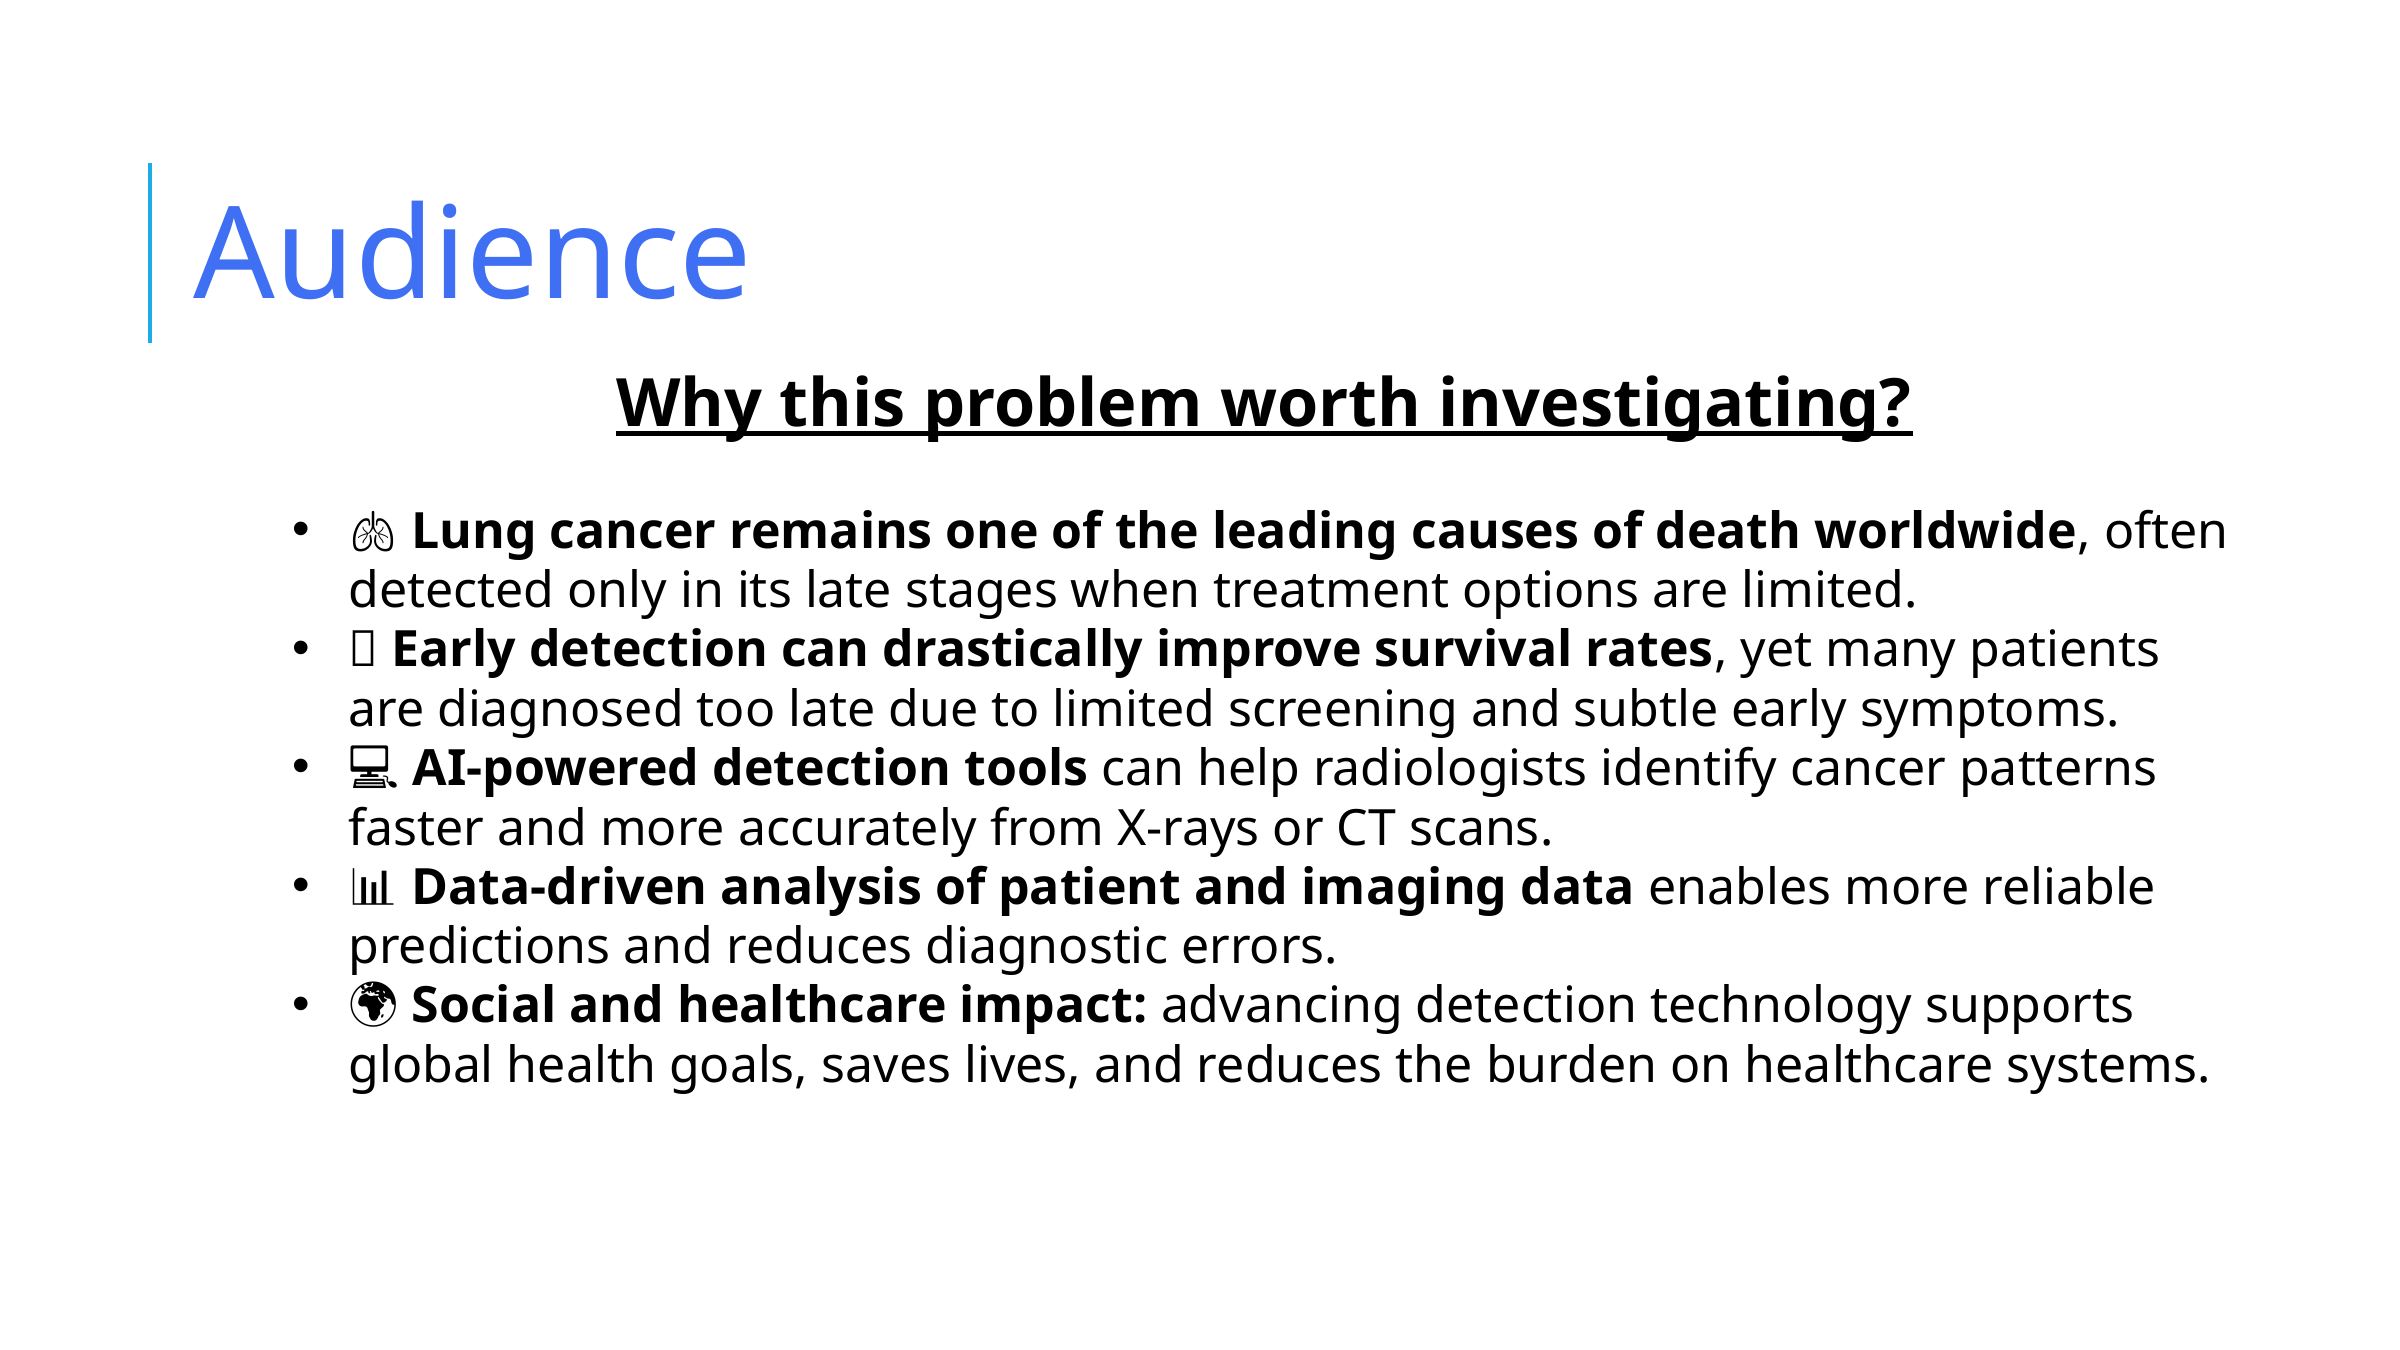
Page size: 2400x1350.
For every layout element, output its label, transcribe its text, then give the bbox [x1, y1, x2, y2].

text_box Why this problem worth investigating? 🫁 Lung cancer remains one of the leading causes of death worldwide, often detected only in its late stages when treatment options are limited. 🔬 Early detection can drastically improve survival rates, yet many patients are diagnosed too late due to limited screening and subtle early symptoms. 💻 AI-powered detection tools can help radiologists identify cancer patterns faster and more accurately from X-rays or CT scans. 📊 Data-driven analysis of patient and imaging data enables more reliable predictions and reduces diagnostic errors. 🌍 Social and healthcare impact: advancing detection technology supports global health goals, saves lives, and reduces the burden on healthcare systems. [292, 359, 2237, 995]
text_box Audience [193, 163, 1434, 324]
